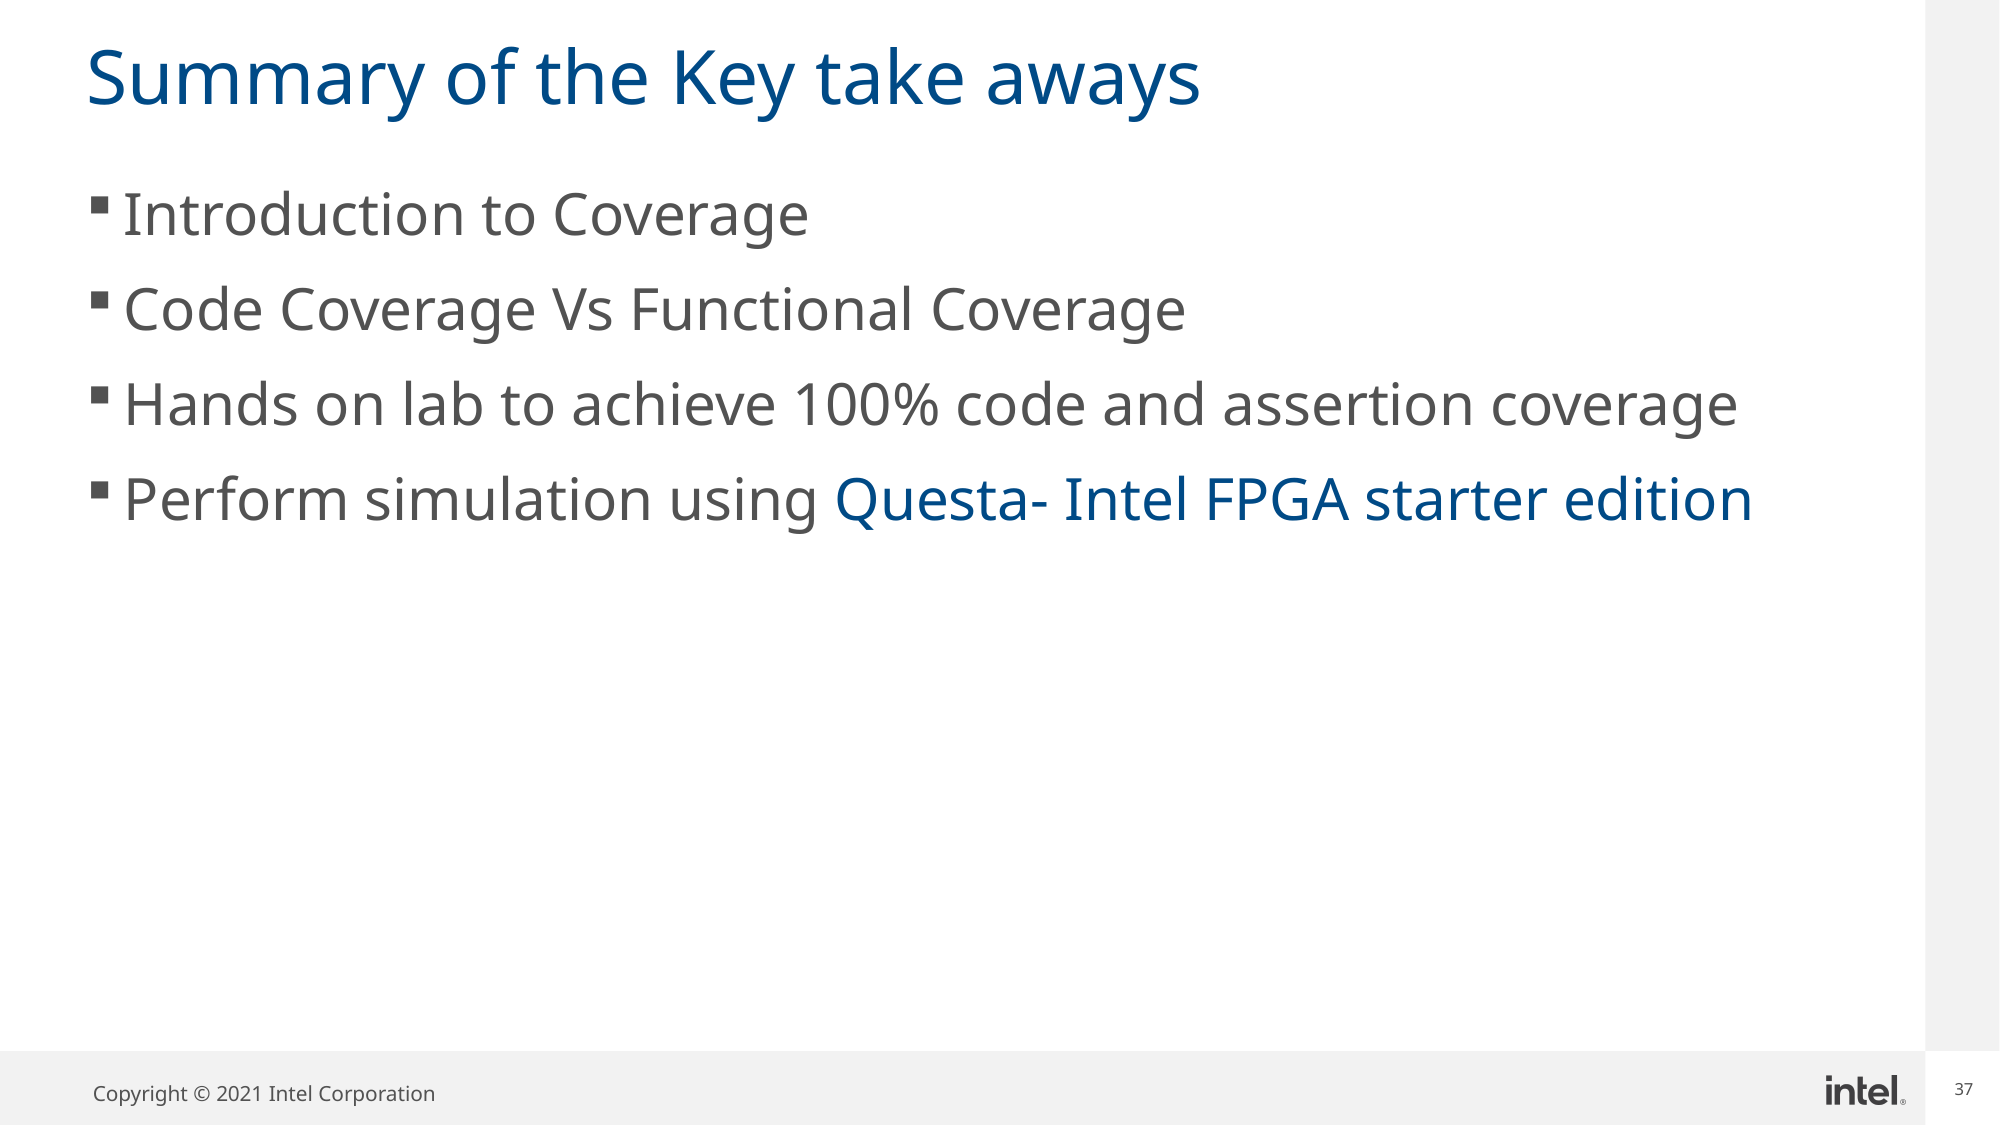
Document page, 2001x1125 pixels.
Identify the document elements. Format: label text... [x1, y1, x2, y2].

list Introduction to Coverage Code Coverage Vs Functional Coverage Hands on lab to achieve 100% code and assertion coverage Perform simulation using Questa- Intel FPGA starter edition [85, 176, 1887, 949]
picture [1826, 1075, 1906, 1105]
title Summary of the Key take aways [85, 39, 1887, 176]
